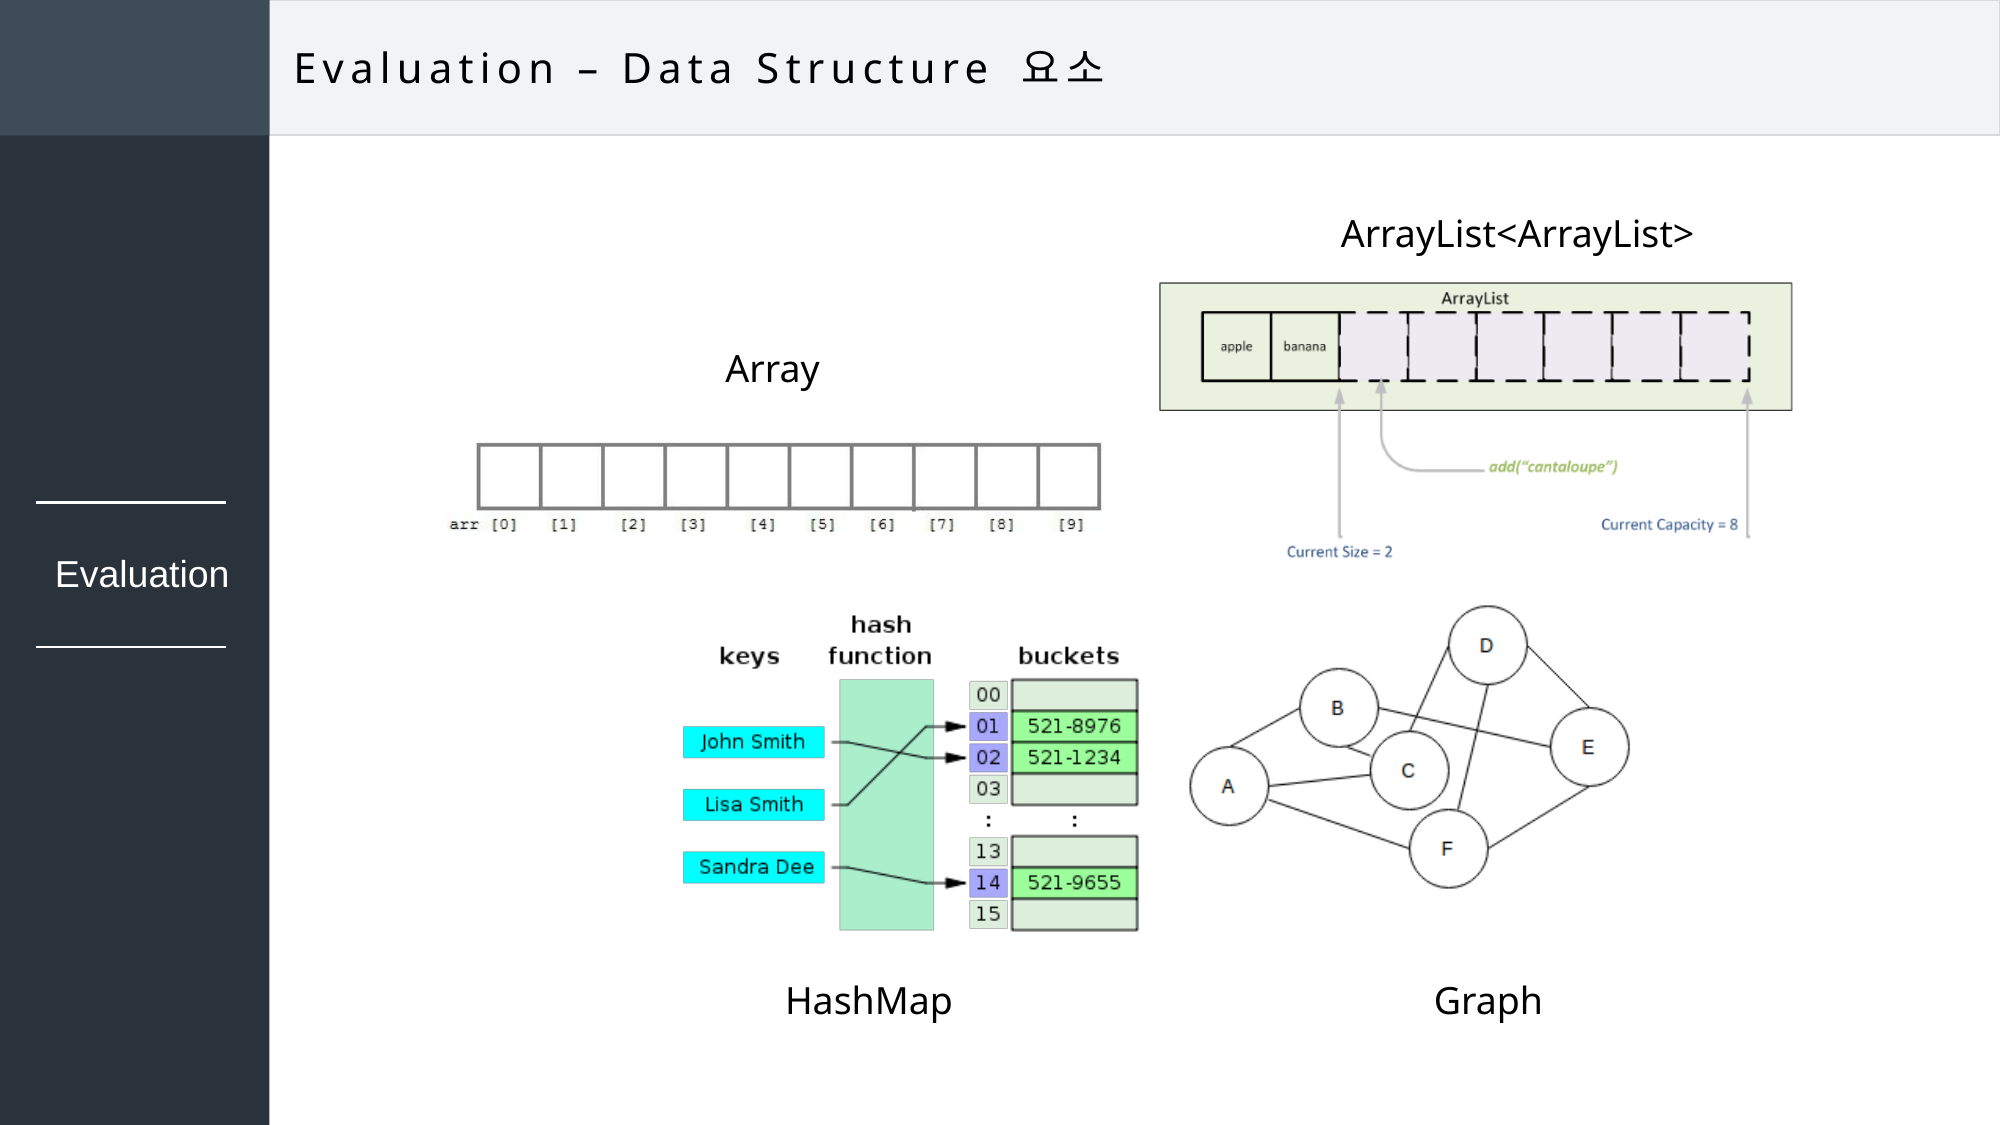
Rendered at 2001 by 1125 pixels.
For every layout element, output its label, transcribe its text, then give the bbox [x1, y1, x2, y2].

text_box [270, 0, 2000, 136]
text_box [35, 502, 245, 647]
text_box Array [710, 337, 835, 392]
text_box Graph [1419, 969, 1558, 1029]
text_box HashMap [770, 969, 968, 1029]
text_box ArrayList<ArrayList> [1326, 202, 1710, 255]
text_box Evaluation – Data Structure 요소 [278, 34, 1120, 100]
picture [447, 255, 1828, 946]
text_box [0, 136, 270, 1125]
picture [1182, 601, 1641, 893]
text_box [0, 0, 270, 136]
